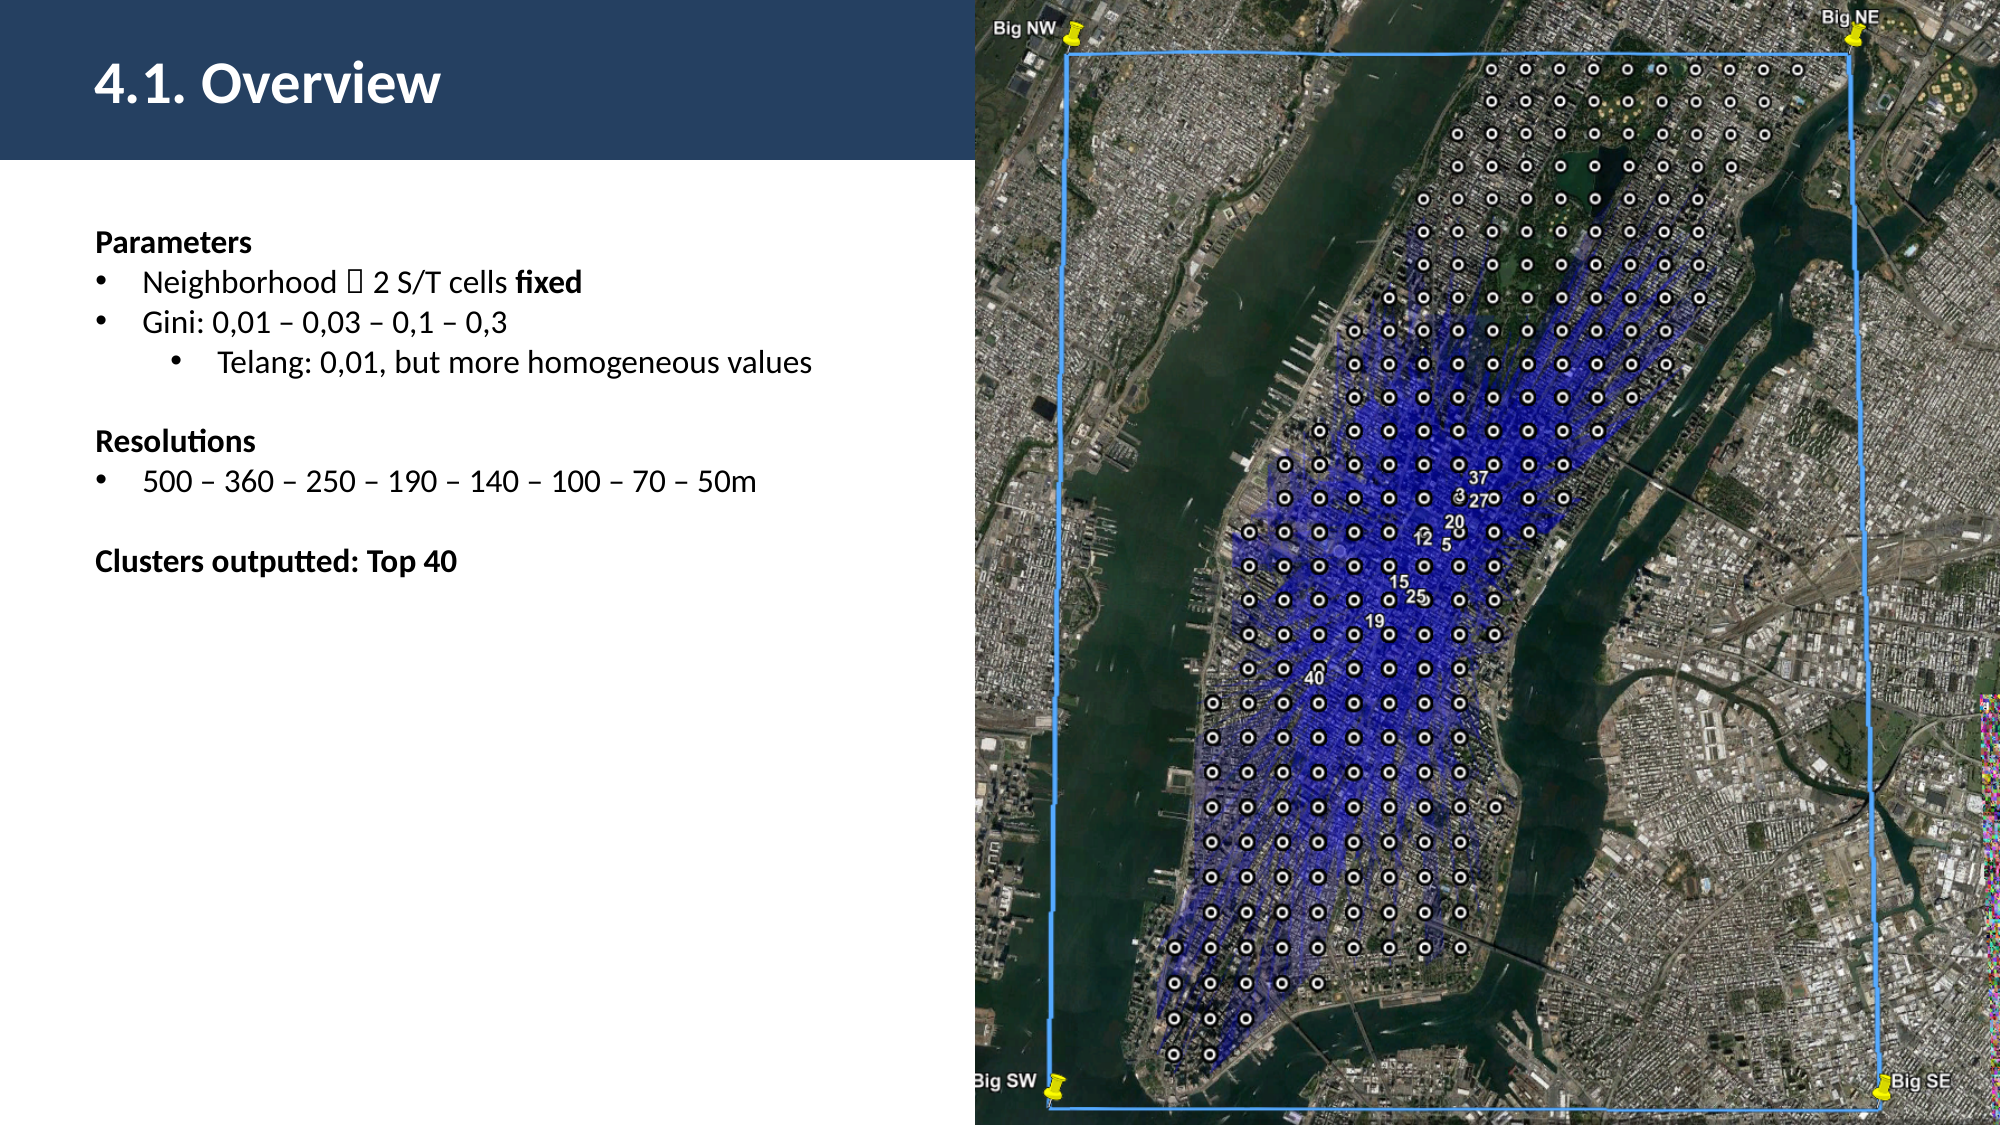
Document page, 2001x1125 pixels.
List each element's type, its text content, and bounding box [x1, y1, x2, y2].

text_box Parameters Neighborhood  2 S/T cells fixed Gini: 0,01 – 0,03 – 0,1 – 0,3 Telang: 0,01, but more homogeneous values Resolutions 500 – 360 – 250 – 190 – 140 – 100 – 70 – 50m Clusters outputted: Top 40 [80, 212, 949, 707]
picture [975, 0, 2000, 1125]
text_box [0, 0, 975, 160]
